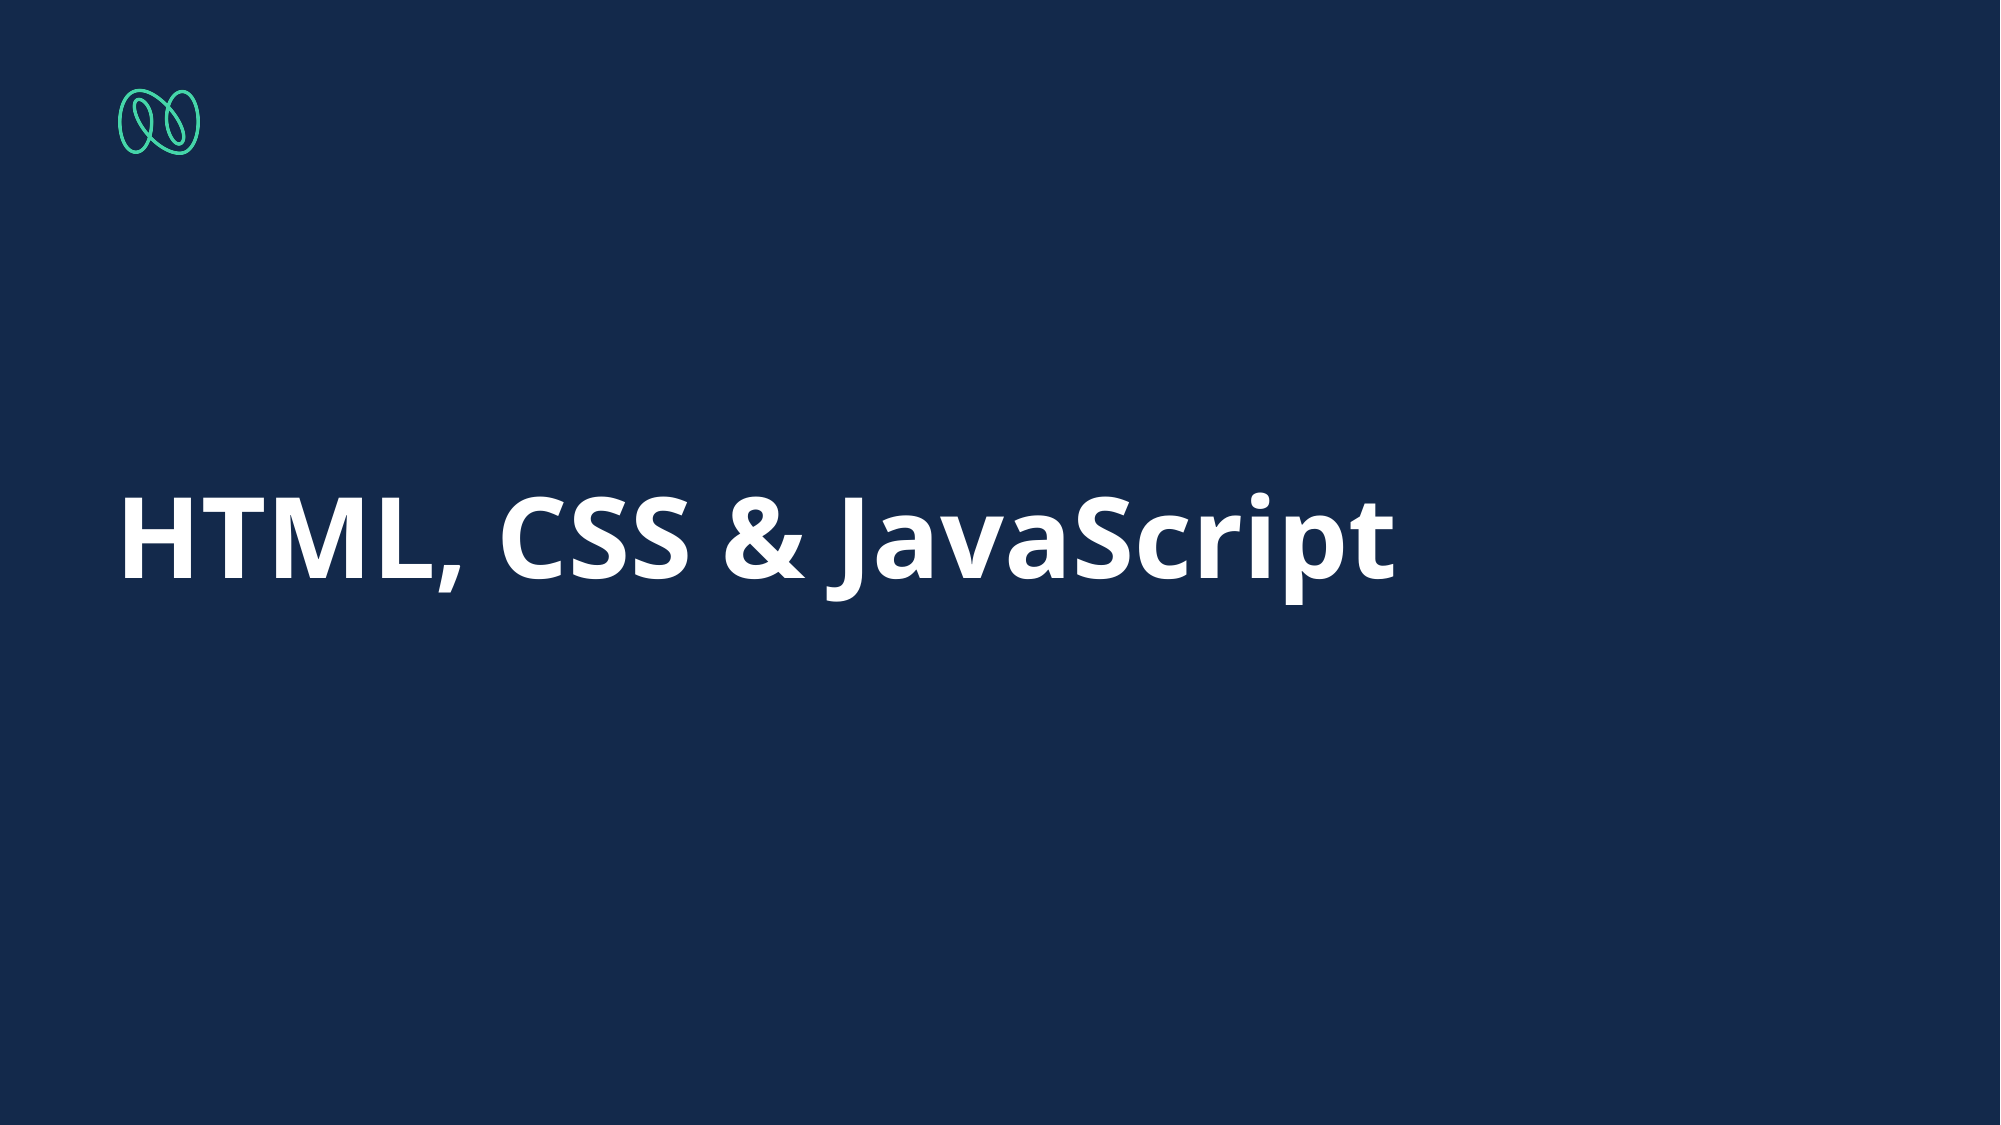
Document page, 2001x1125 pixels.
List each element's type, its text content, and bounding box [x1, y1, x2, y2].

picture [94, 62, 229, 180]
title HTML, CSS & JavaScript [100, 477, 1703, 608]
